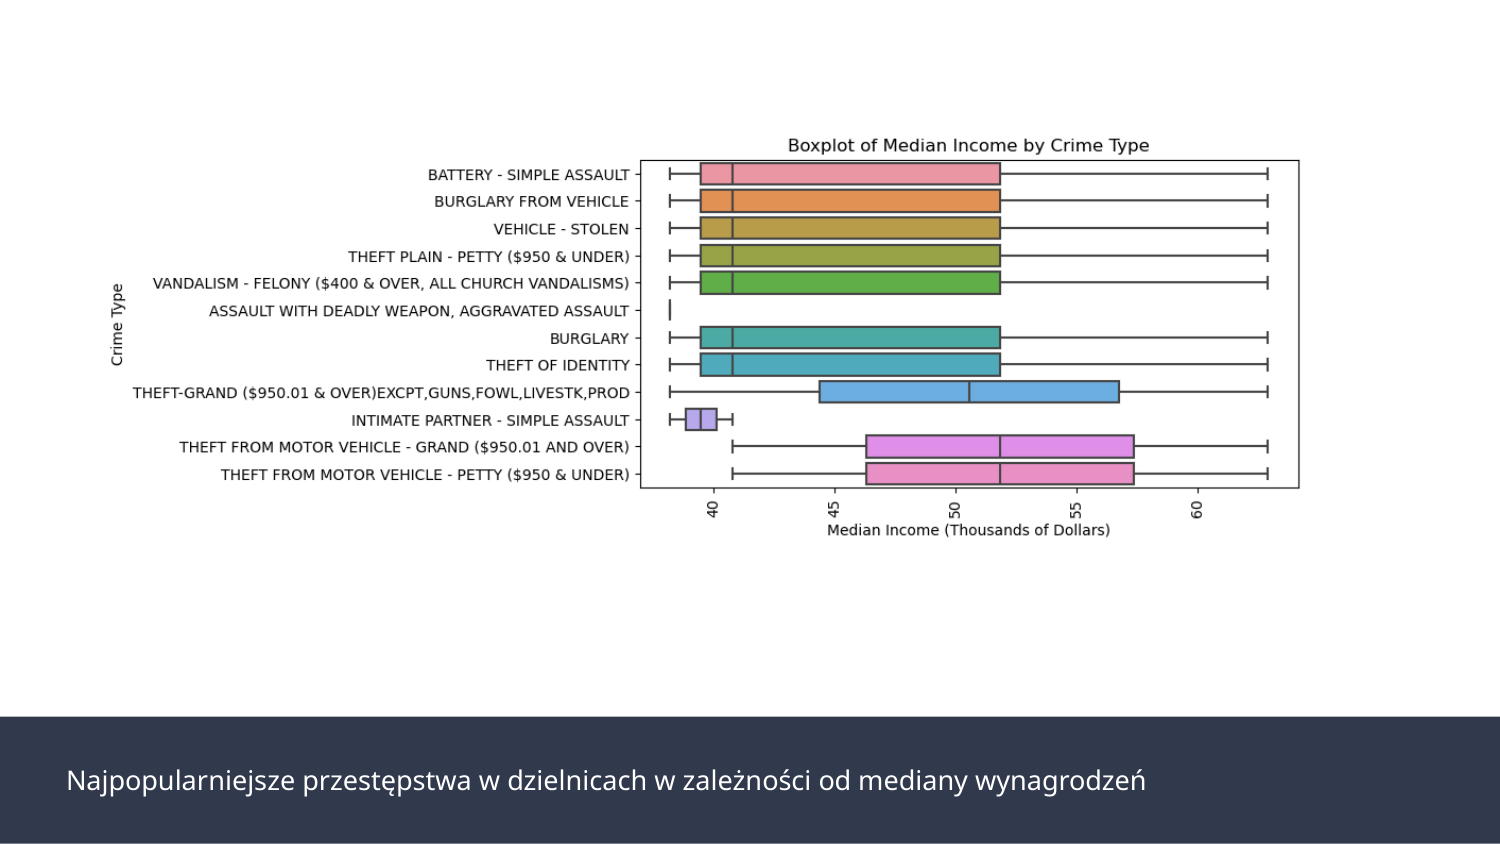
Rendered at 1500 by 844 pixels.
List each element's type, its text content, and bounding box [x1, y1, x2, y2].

picture [103, 137, 1308, 547]
list Najpopularniejsze przestępstwa w dzielnicach w zależności od mediany wynagrodzeń [51, 741, 1361, 818]
